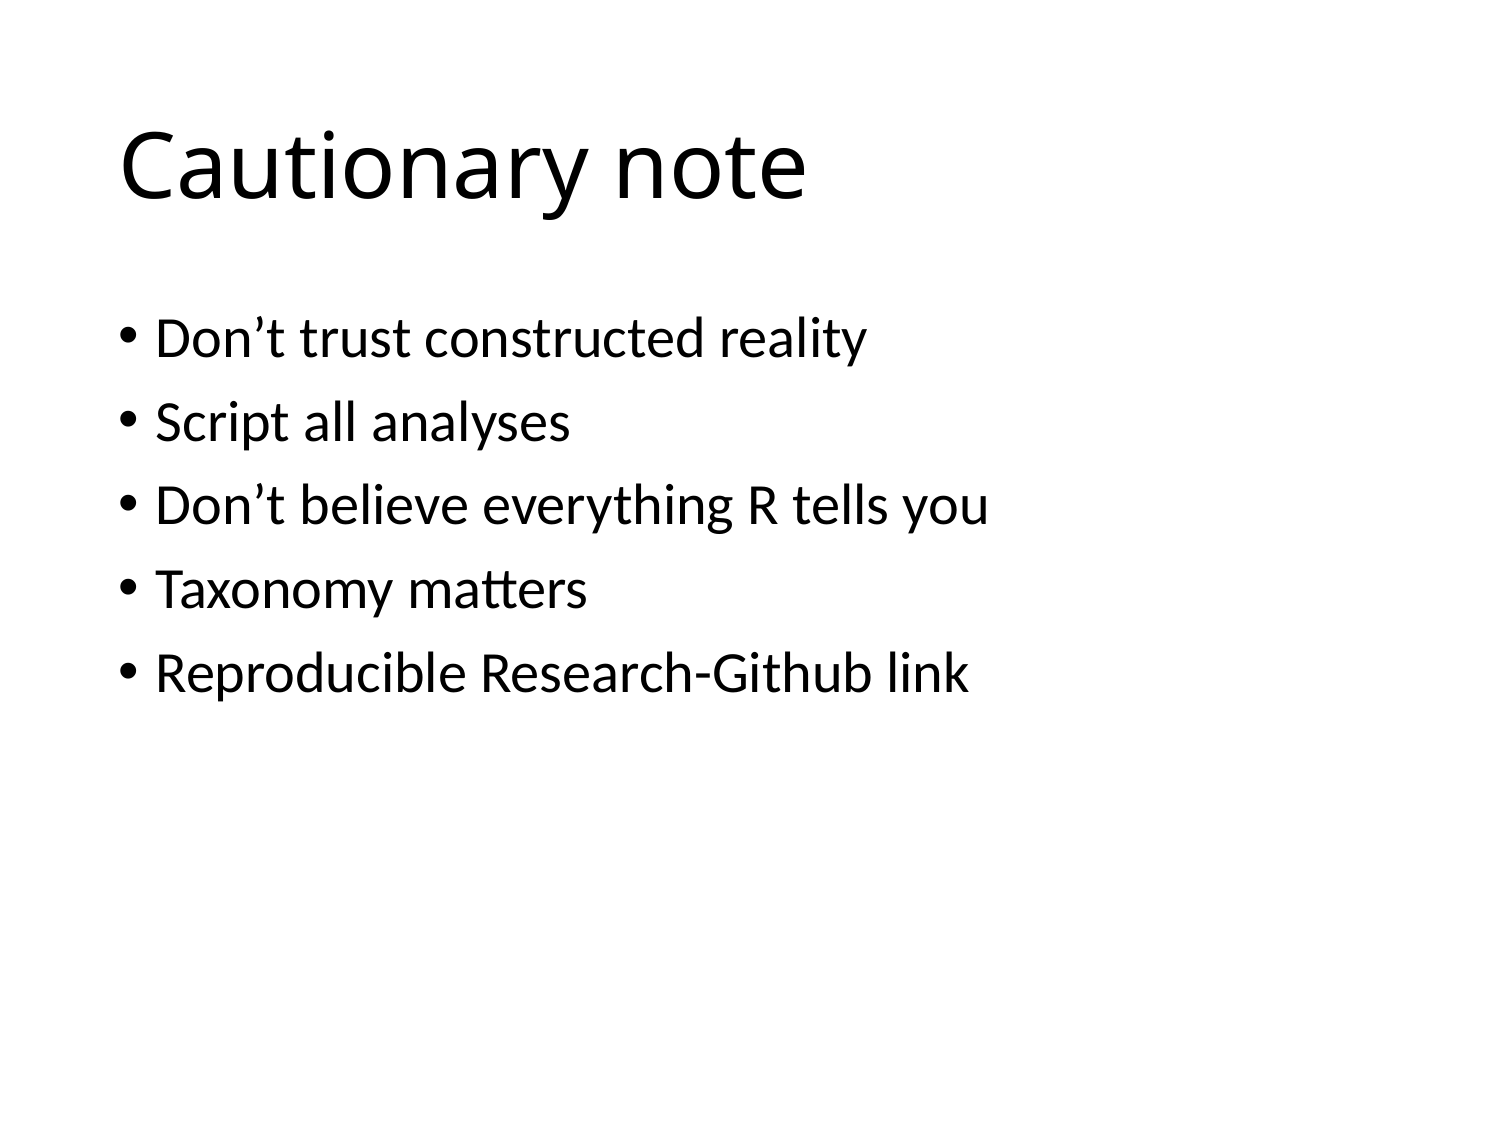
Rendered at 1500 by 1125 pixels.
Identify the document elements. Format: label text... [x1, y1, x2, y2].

list Don’t trust constructed reality Script all analyses Don’t believe everything R tells you Taxonomy matters Reproducible Research-Github link [103, 299, 1397, 1014]
title Cautionary note [103, 59, 1397, 278]
